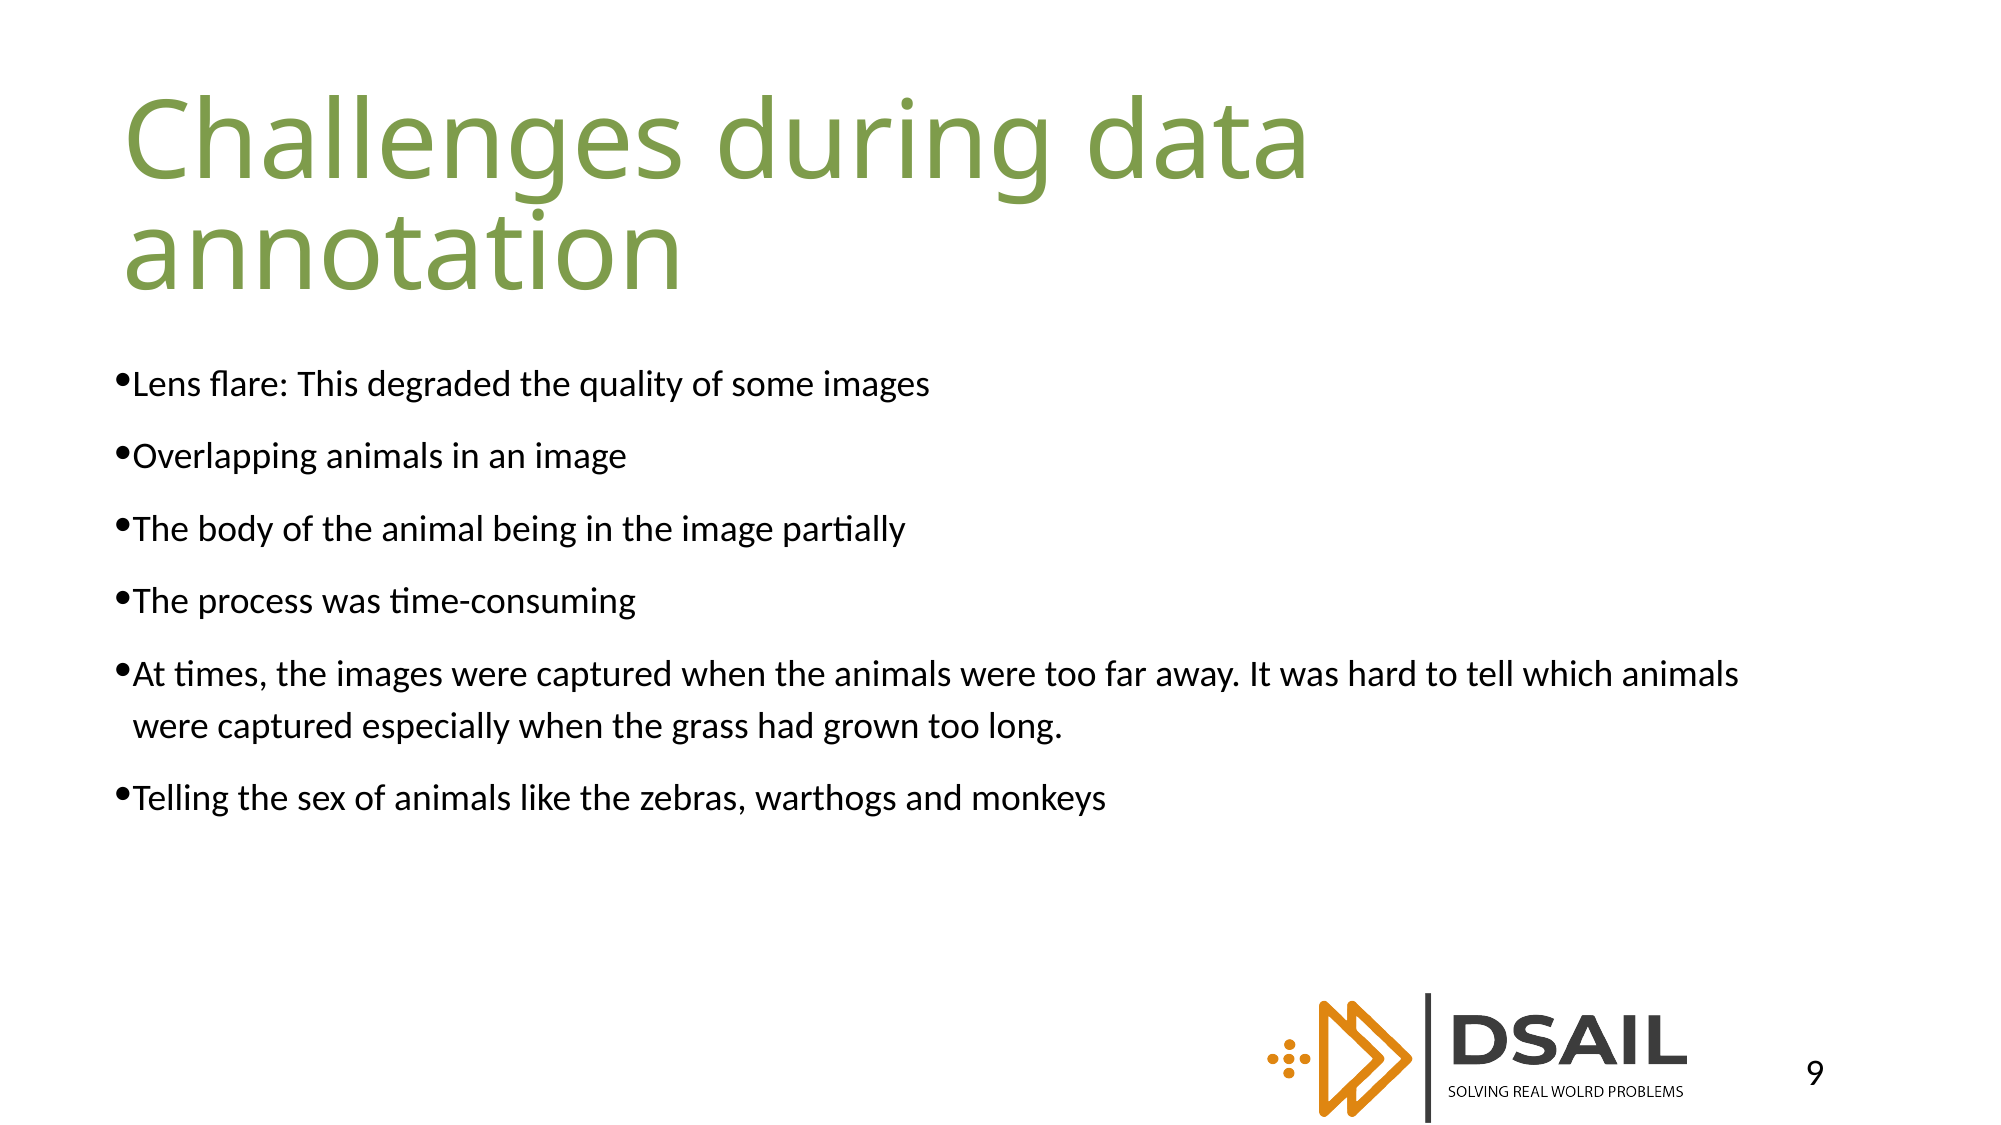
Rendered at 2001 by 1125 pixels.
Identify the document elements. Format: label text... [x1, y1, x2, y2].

title Challenges during data annotation [107, 81, 1759, 320]
picture [1267, 993, 1687, 1123]
text_box Lens flare: This degraded the quality of some images Overlapping animals in an image The body of the animal being in the image partially The process was time-consuming At times, the images were captured when the animals were too far away. It was hard to tell which animals were captured especially when the grass had grown too long. Telling the sex of animals like the zebras, warthogs and monkeys [98, 344, 1840, 945]
slide_number ‹#› [1790, 1040, 1888, 1113]
